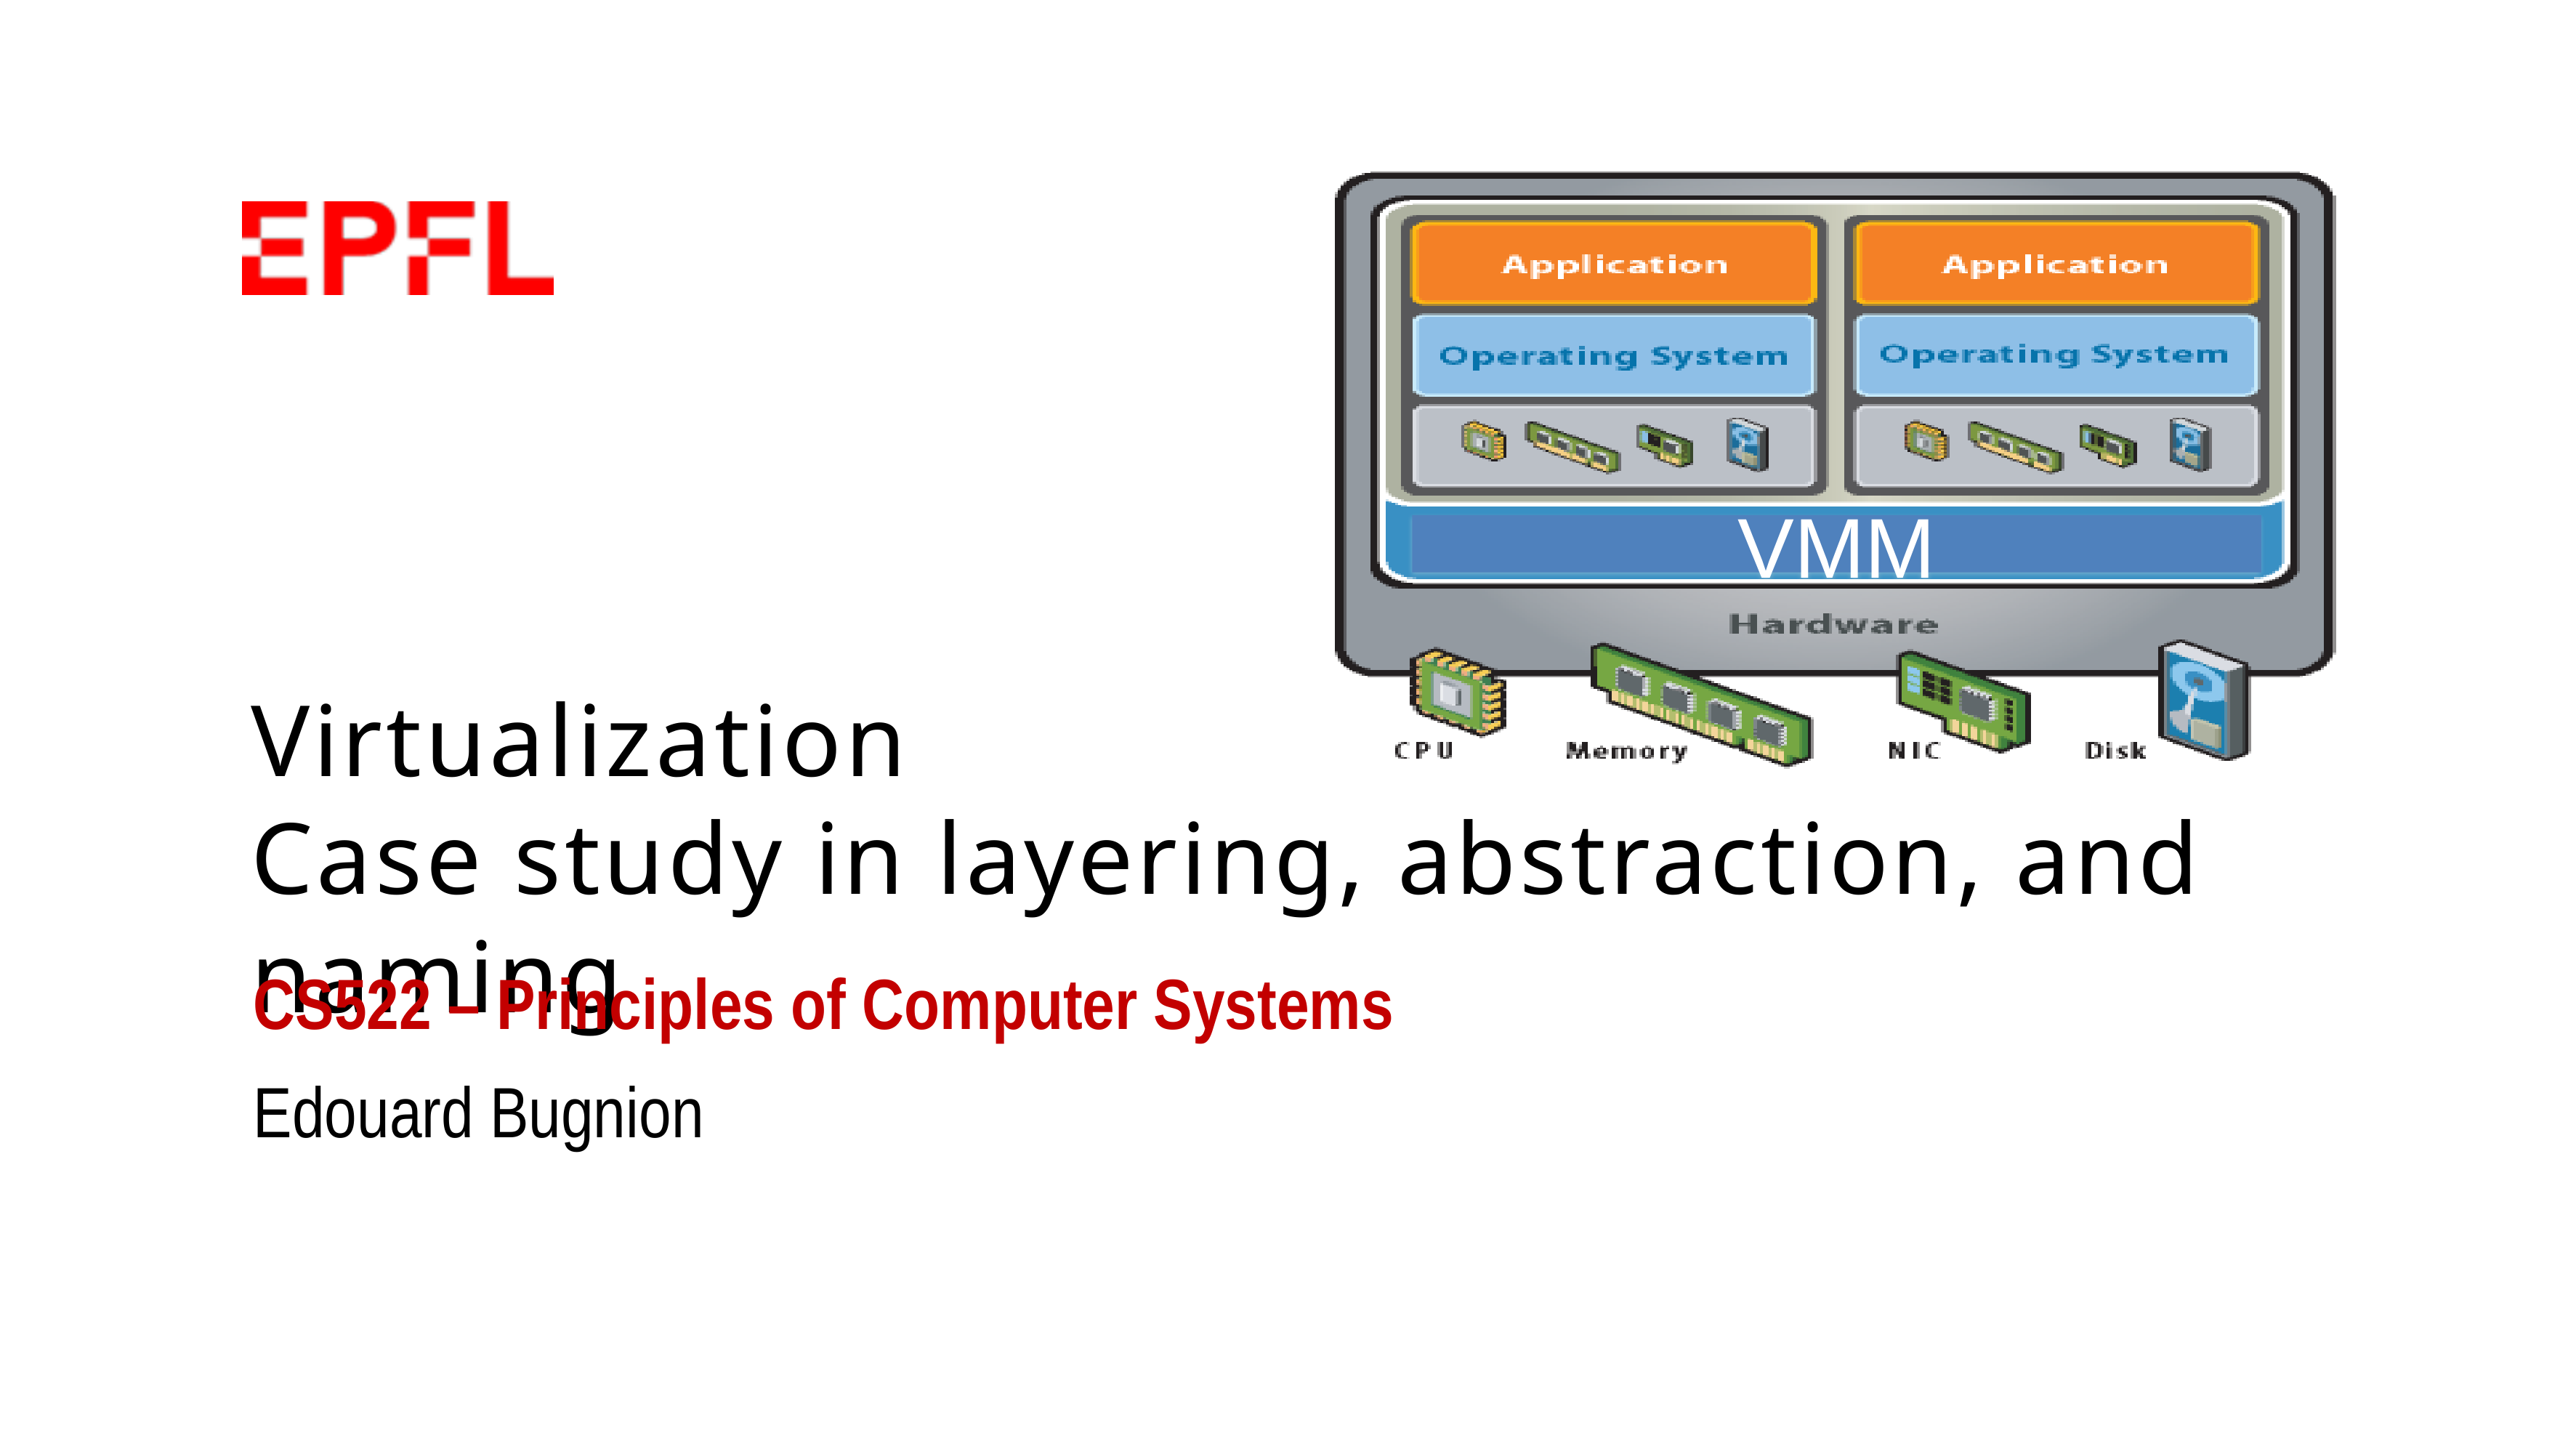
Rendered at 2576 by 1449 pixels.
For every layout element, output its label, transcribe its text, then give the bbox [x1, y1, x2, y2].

list CS522 – Principles of Computer Systems [242, 952, 1804, 1060]
picture [242, 201, 554, 295]
title Virtualization Case study in layering, abstraction, and naming [239, 672, 2460, 802]
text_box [1335, 171, 2336, 769]
list Edouard Bugnion [242, 1060, 1804, 1160]
